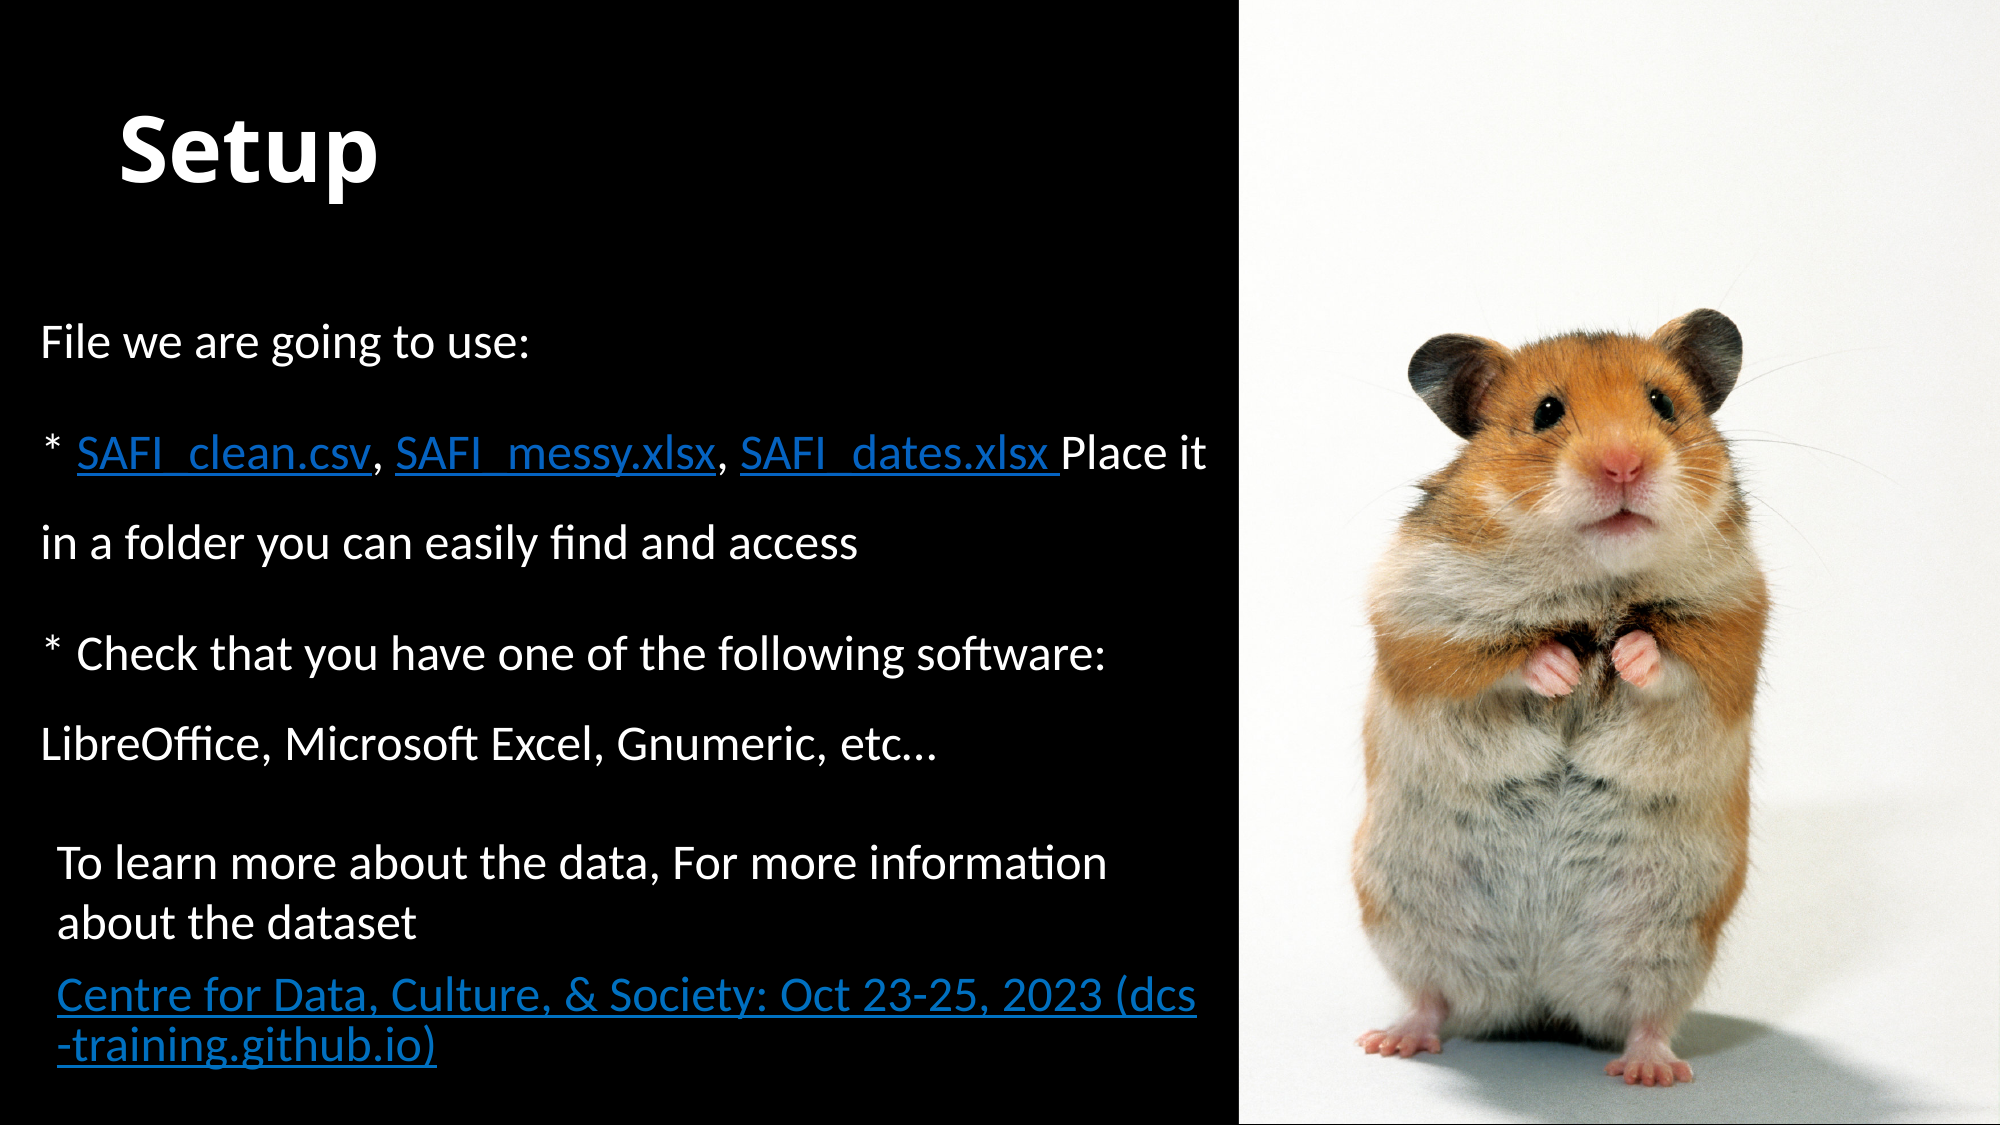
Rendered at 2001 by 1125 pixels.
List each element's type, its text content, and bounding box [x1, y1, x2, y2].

picture [1238, 0, 2000, 1124]
list File we are going to use: * SAFI_clean.csv, SAFI_messy.xlsx, SAFI_dates.xlsx Place it in a folder you can easily find and access * Check that you have one of the following software: LibreOffice, Microsoft Excel, Gnumeric, etc… [25, 271, 1229, 905]
text_box Setup [79, 3, 1106, 271]
text_box To learn more about the data, For more information about the dataset Centre for Data, Culture, & Society: Oct 23-25, 2023 (dcs-training.github.io) [41, 821, 1213, 1030]
